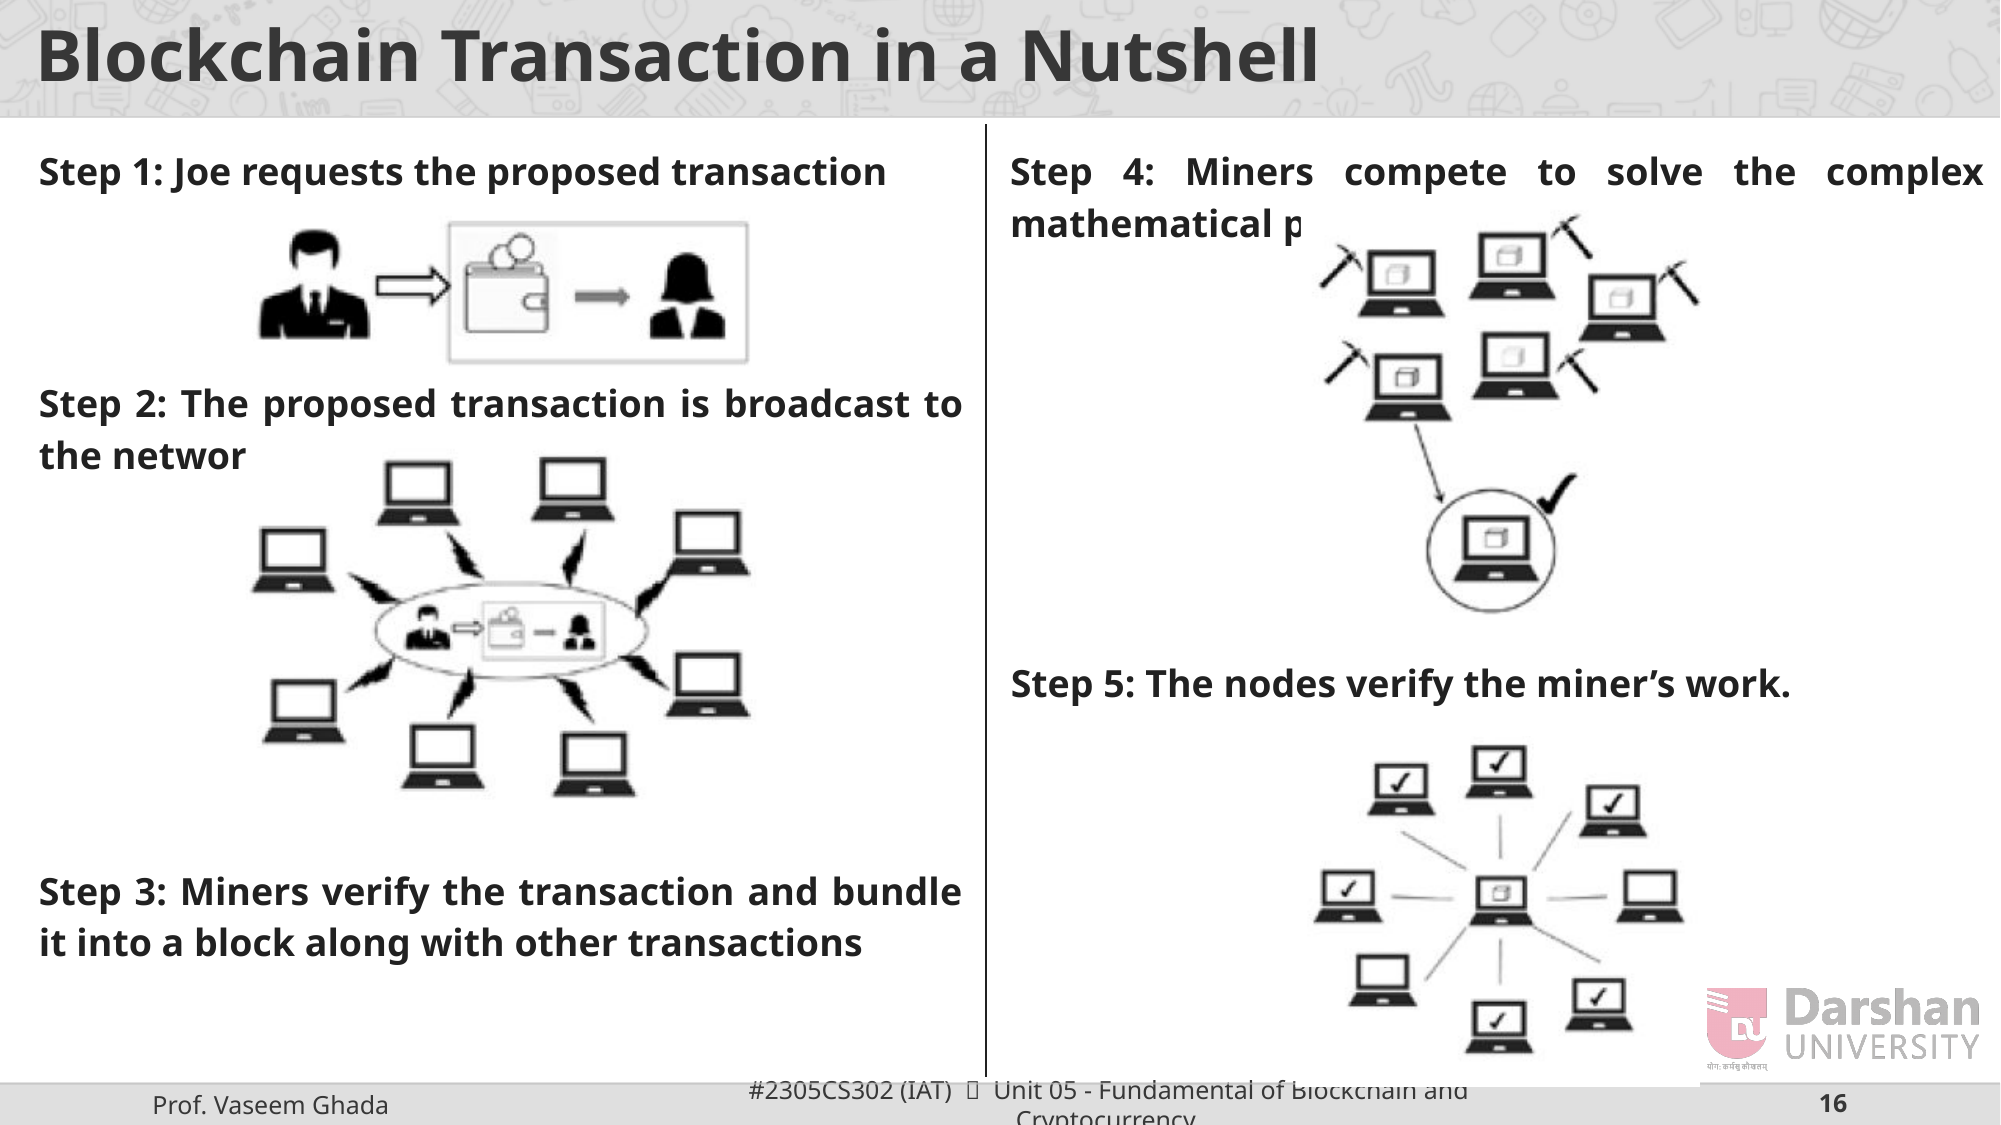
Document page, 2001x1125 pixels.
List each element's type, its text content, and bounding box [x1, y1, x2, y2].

text_box Step 3: Miners verify the transaction and bundle it into a block along with other transactions [24, 853, 979, 972]
text_box Step 2: The proposed transaction is broadcast to the network [24, 365, 979, 485]
text_box Step 5: The nodes verify the miner’s work. [996, 645, 2000, 712]
picture [1707, 988, 1979, 1071]
picture [245, 437, 757, 805]
text_box Step 4: Miners compete to solve the complex mathematical puzzle. [995, 133, 2000, 252]
text_box Step 1: Joe requests the proposed transaction [24, 133, 985, 201]
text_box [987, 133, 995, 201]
picture [252, 204, 751, 373]
picture [1300, 198, 1719, 615]
picture [1295, 736, 1700, 1087]
title Blockchain Transaction in a Nutshell [0, 0, 2000, 117]
